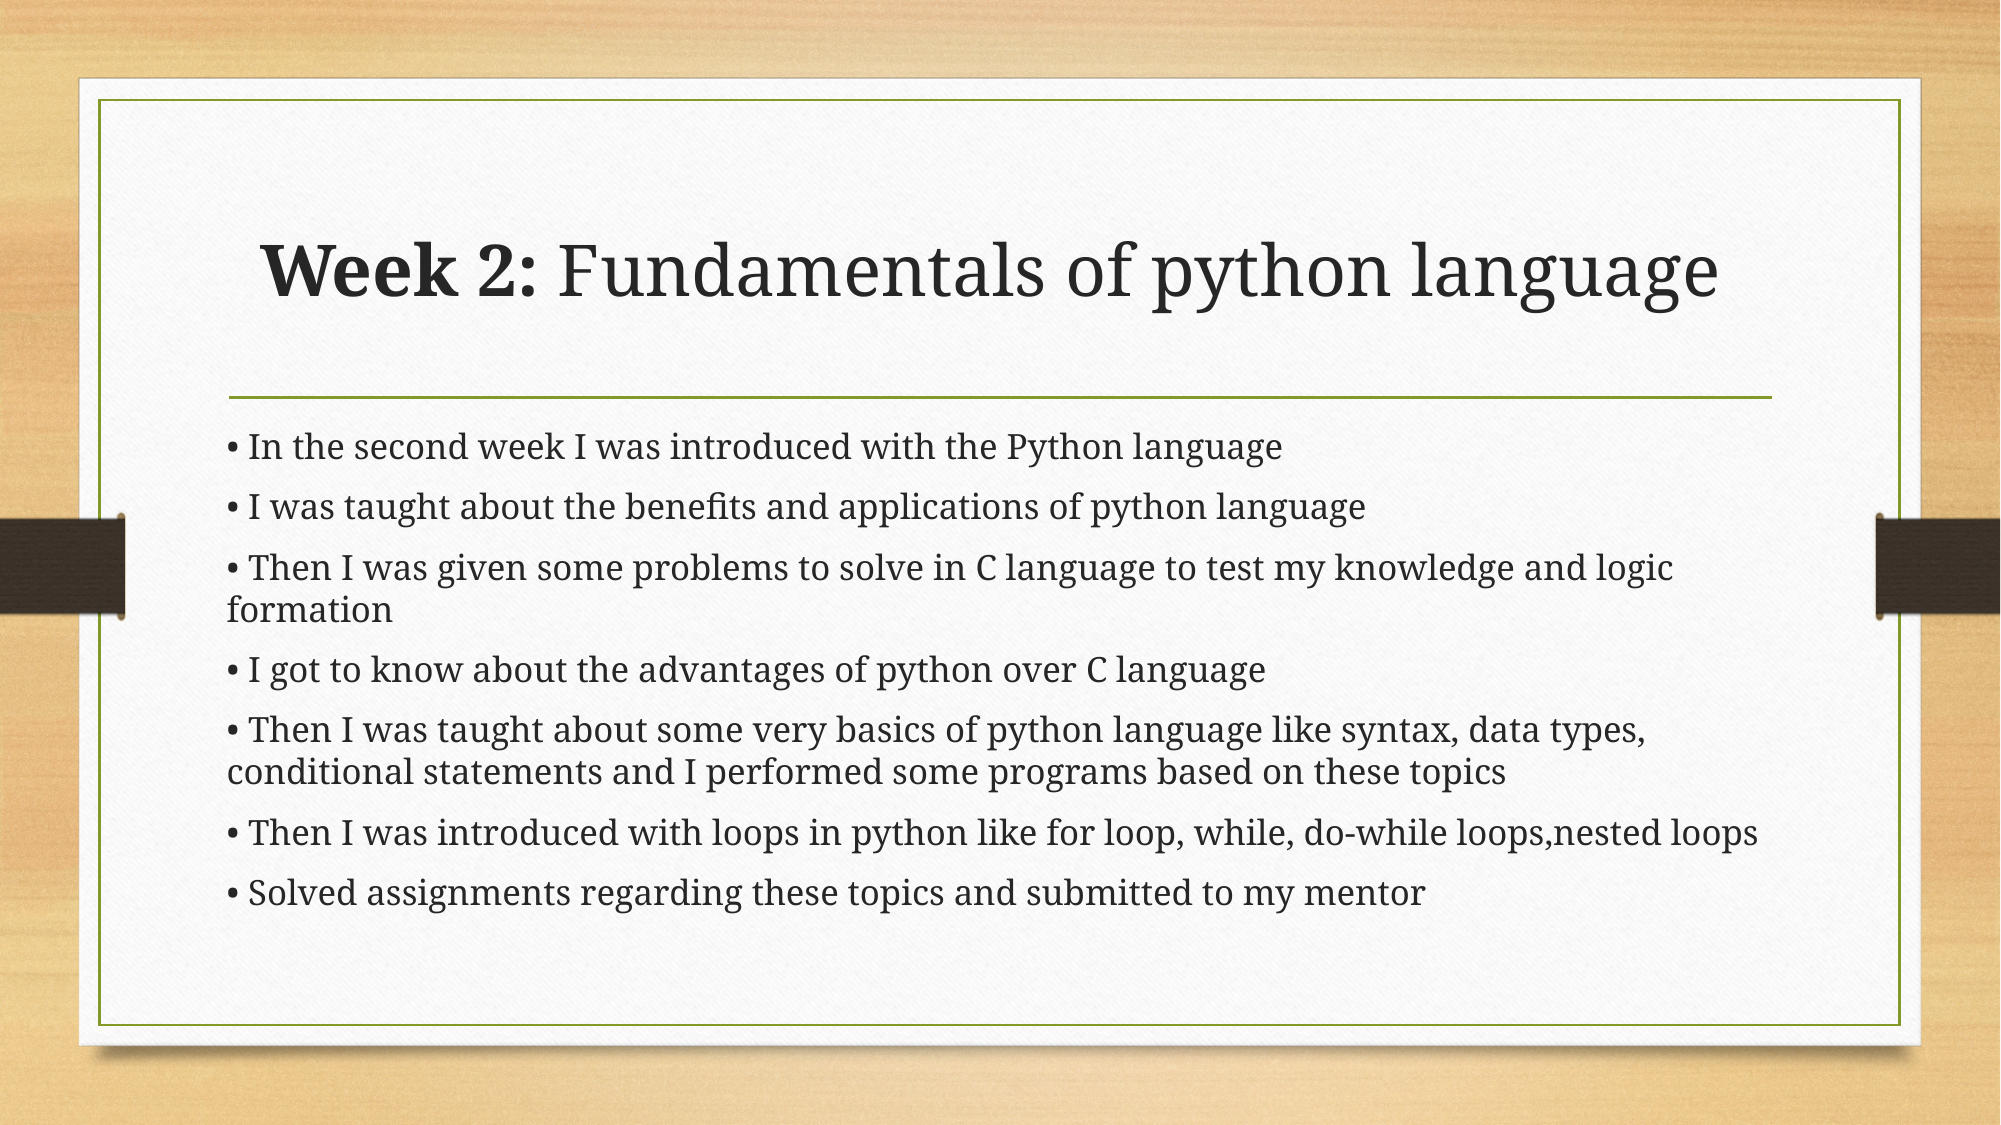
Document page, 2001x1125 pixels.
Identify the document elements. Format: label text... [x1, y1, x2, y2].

title Week 2: Fundamentals of python language [212, 161, 1788, 375]
list • In the second week I was introduced with the Python language • I was taught about the benefits and applications of python language • Then I was given some problems to solve in C language to test my knowledge and logic formation • I got to know about the advantages of python over C language • Then I was taught about some very basics of python language like syntax, data types, conditional statements and I performed some programs based on these topics • Then I was introduced with loops in python like for loop, while, do-while loops,nested loops • Solved assignments regarding these topics and submitted to my mentor [211, 417, 1788, 961]
picture [0, 0, 2001, 1125]
